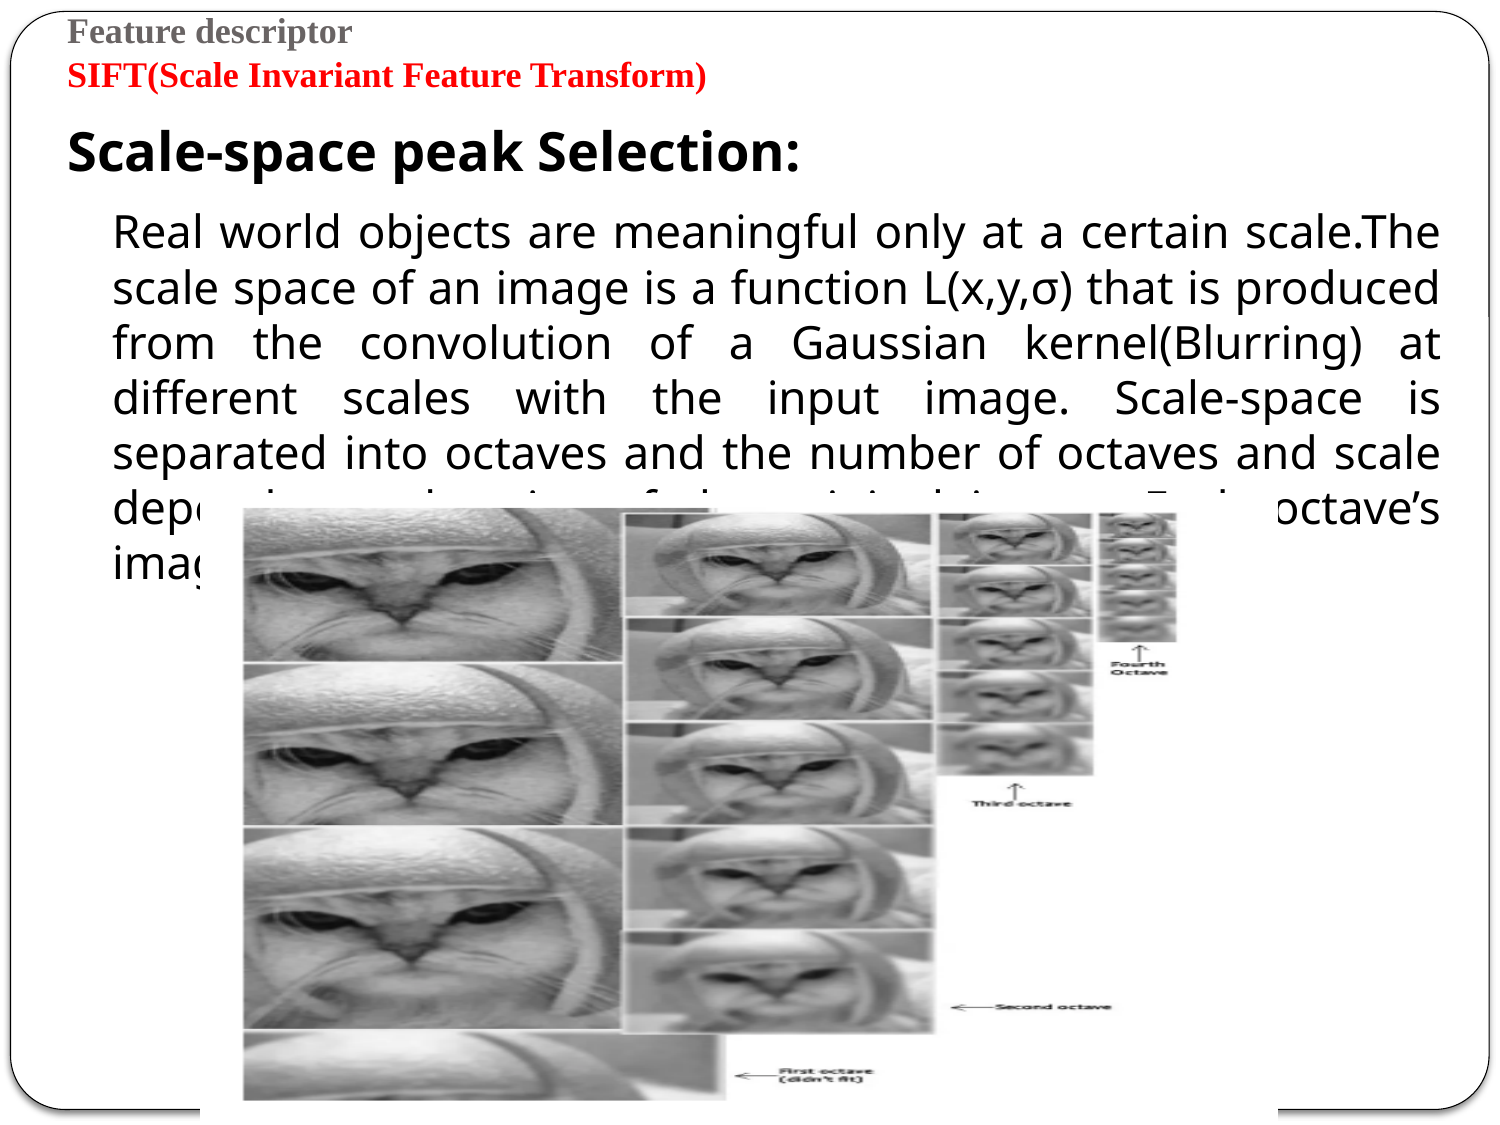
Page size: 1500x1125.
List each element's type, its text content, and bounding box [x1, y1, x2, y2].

list Scale-space peak Selection: Real world objects are meaningful only at a certain scale.The scale space of an image is a function L(x,y,σ) that is produced from the convolution of a Gaussian kernel(Blurring) at different scales with the input image. Scale-space is separated into octaves and the number of octaves and scale depends on the size of the original image. Each octave’s image size is half the previous one. [52, 109, 1457, 1094]
picture [199, 492, 1278, 1125]
text_box Feature descriptor SIFT(Scale Invariant Feature Transform) [52, 0, 1425, 110]
